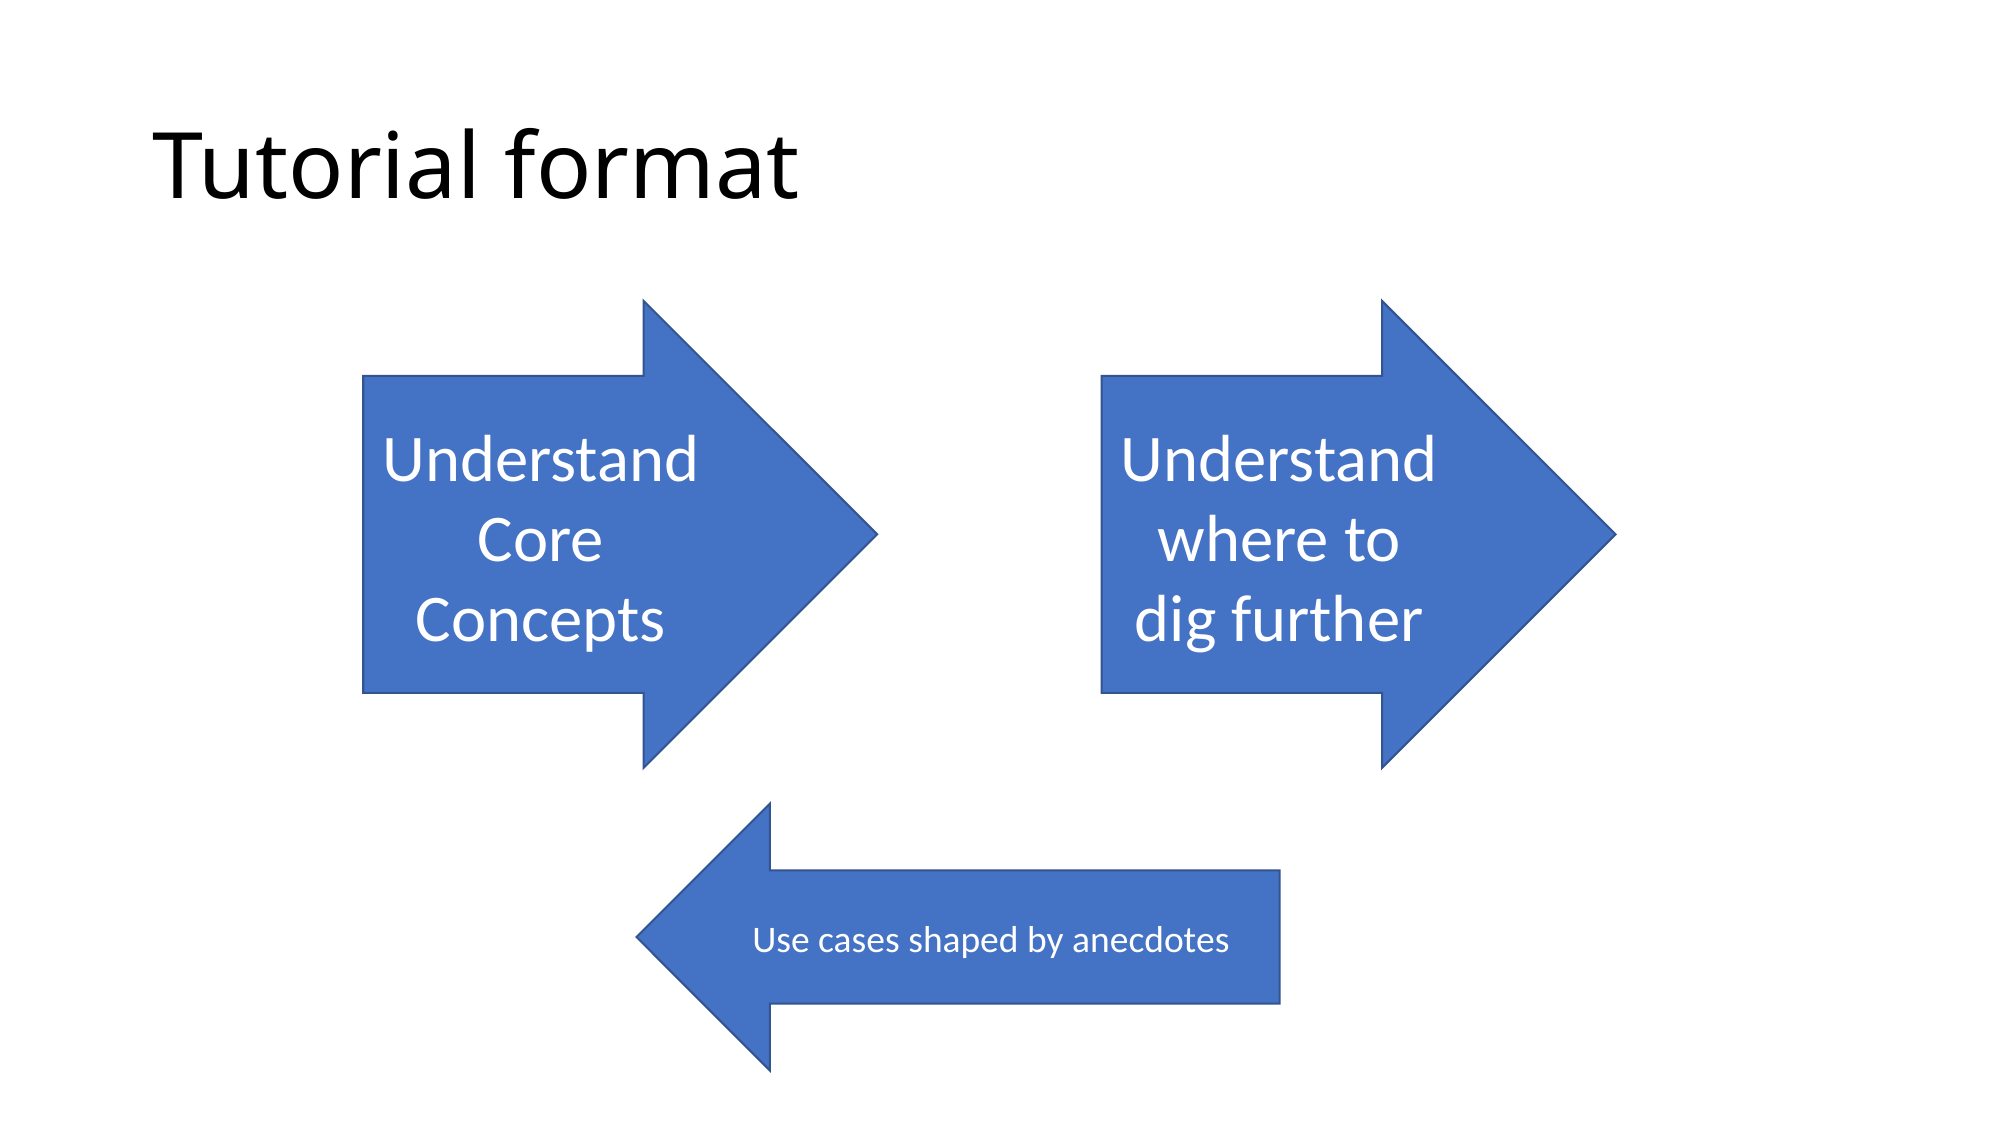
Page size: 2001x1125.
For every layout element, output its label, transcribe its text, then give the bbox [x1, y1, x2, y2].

text_box Use cases shaped by anecdotes [635, 801, 1281, 1073]
text_box Understand where to dig further [1100, 298, 1618, 771]
title Tutorial format [137, 59, 1863, 278]
text_box Understand Core Concepts [362, 298, 879, 771]
